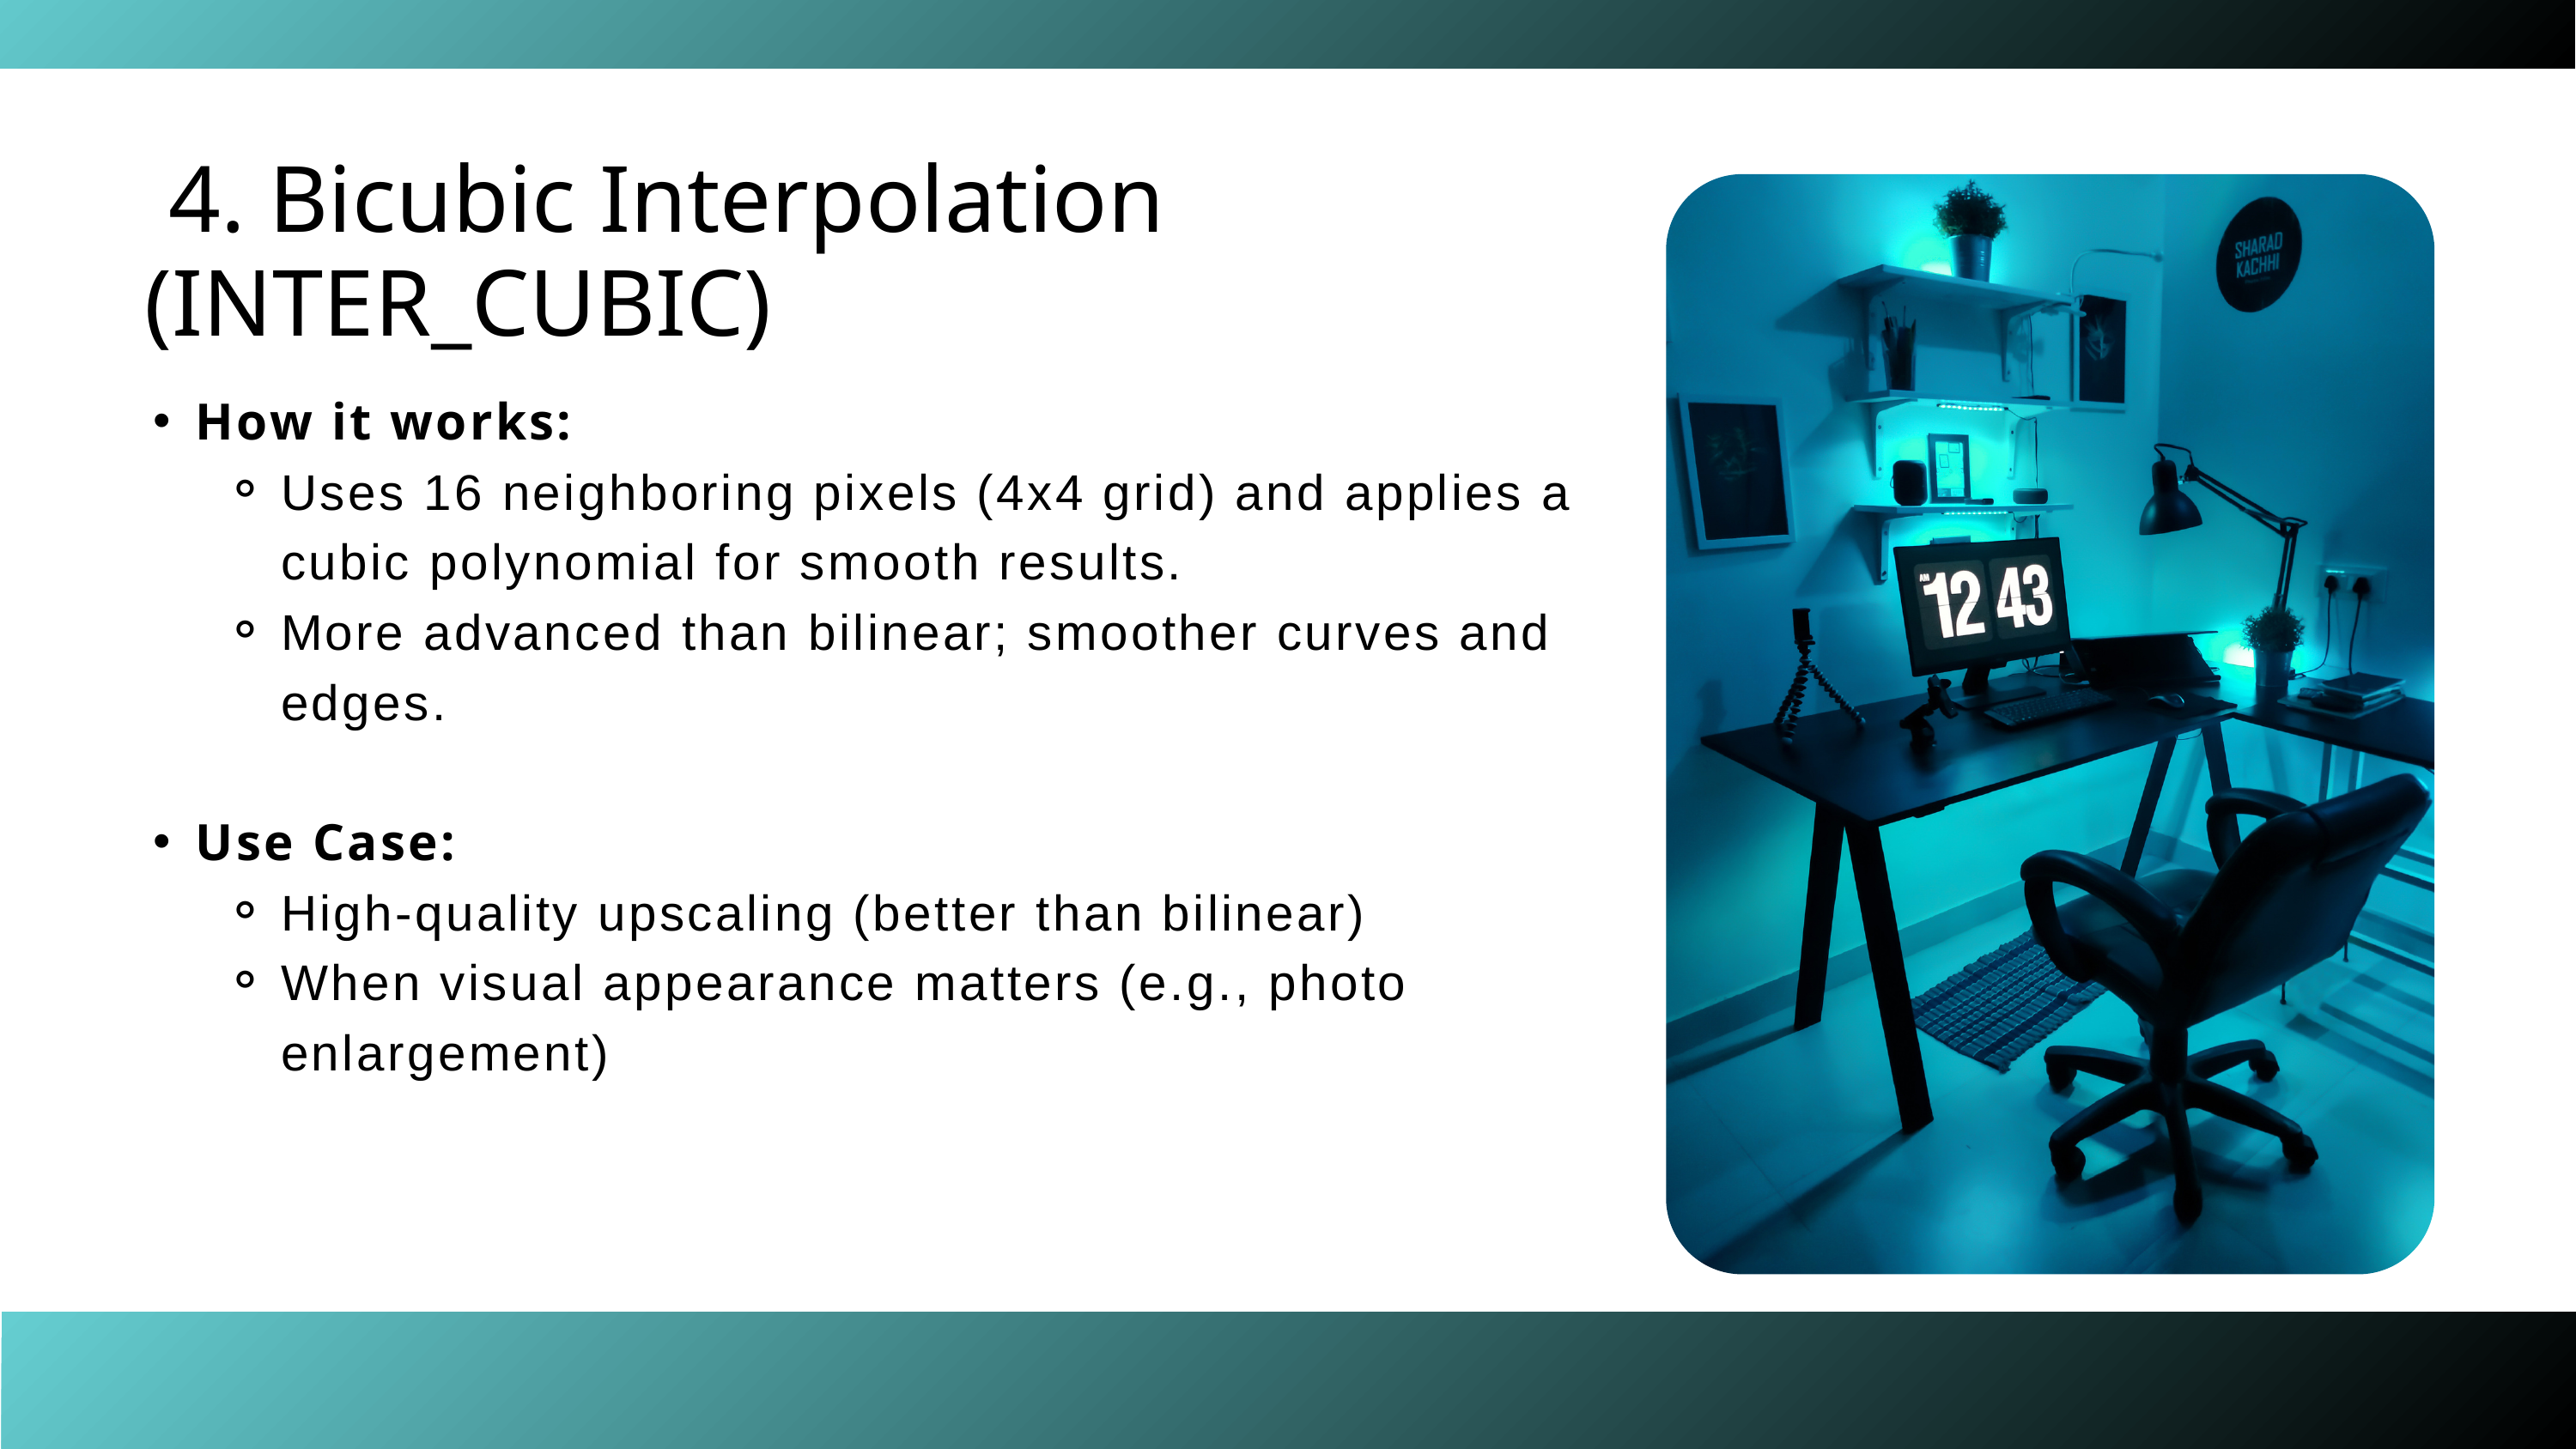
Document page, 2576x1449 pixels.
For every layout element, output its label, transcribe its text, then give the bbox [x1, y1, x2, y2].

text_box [0, 0, 2575, 69]
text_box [1, 1311, 2576, 1449]
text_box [1665, 173, 2435, 1275]
text_box How it works: Uses 16 neighboring pixels (4x4 grid) and applies a cubic polynomial for smooth results. More advanced than bilinear; smoother curves and edges. Use Case: High-quality upscaling (better than bilinear) When visual appearance matters (e.g., photo enlargement) [110, 379, 1585, 1151]
text_box 4. Bicubic Interpolation (INTER_CUBIC) [144, 147, 1645, 355]
